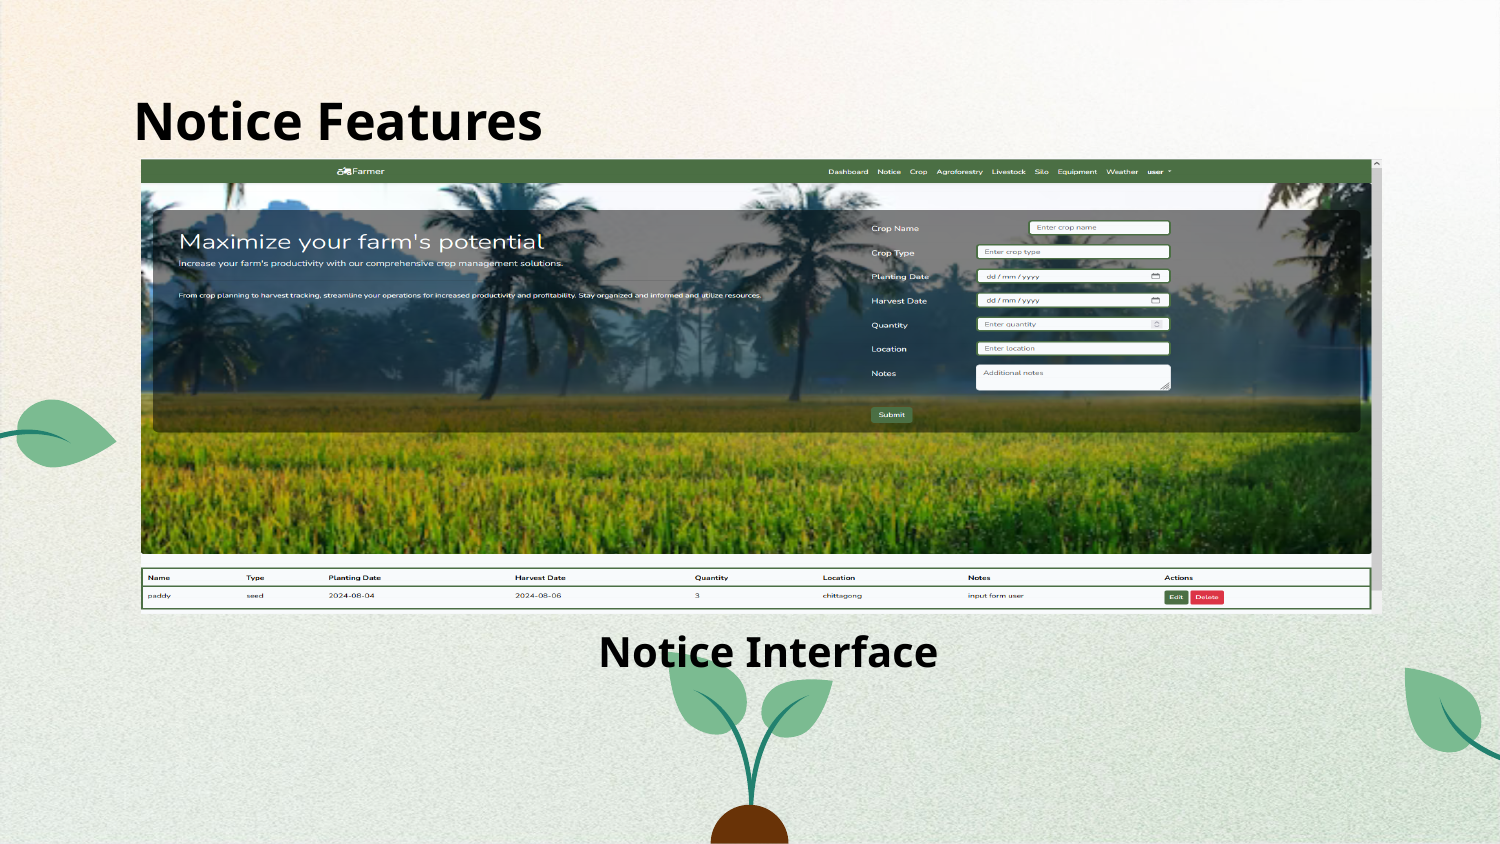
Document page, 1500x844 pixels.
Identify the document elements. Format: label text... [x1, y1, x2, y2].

picture [141, 158, 1383, 614]
subtitle Notice Interface [490, 622, 1025, 691]
title Notice Features [118, 72, 1382, 167]
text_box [666, 651, 834, 844]
